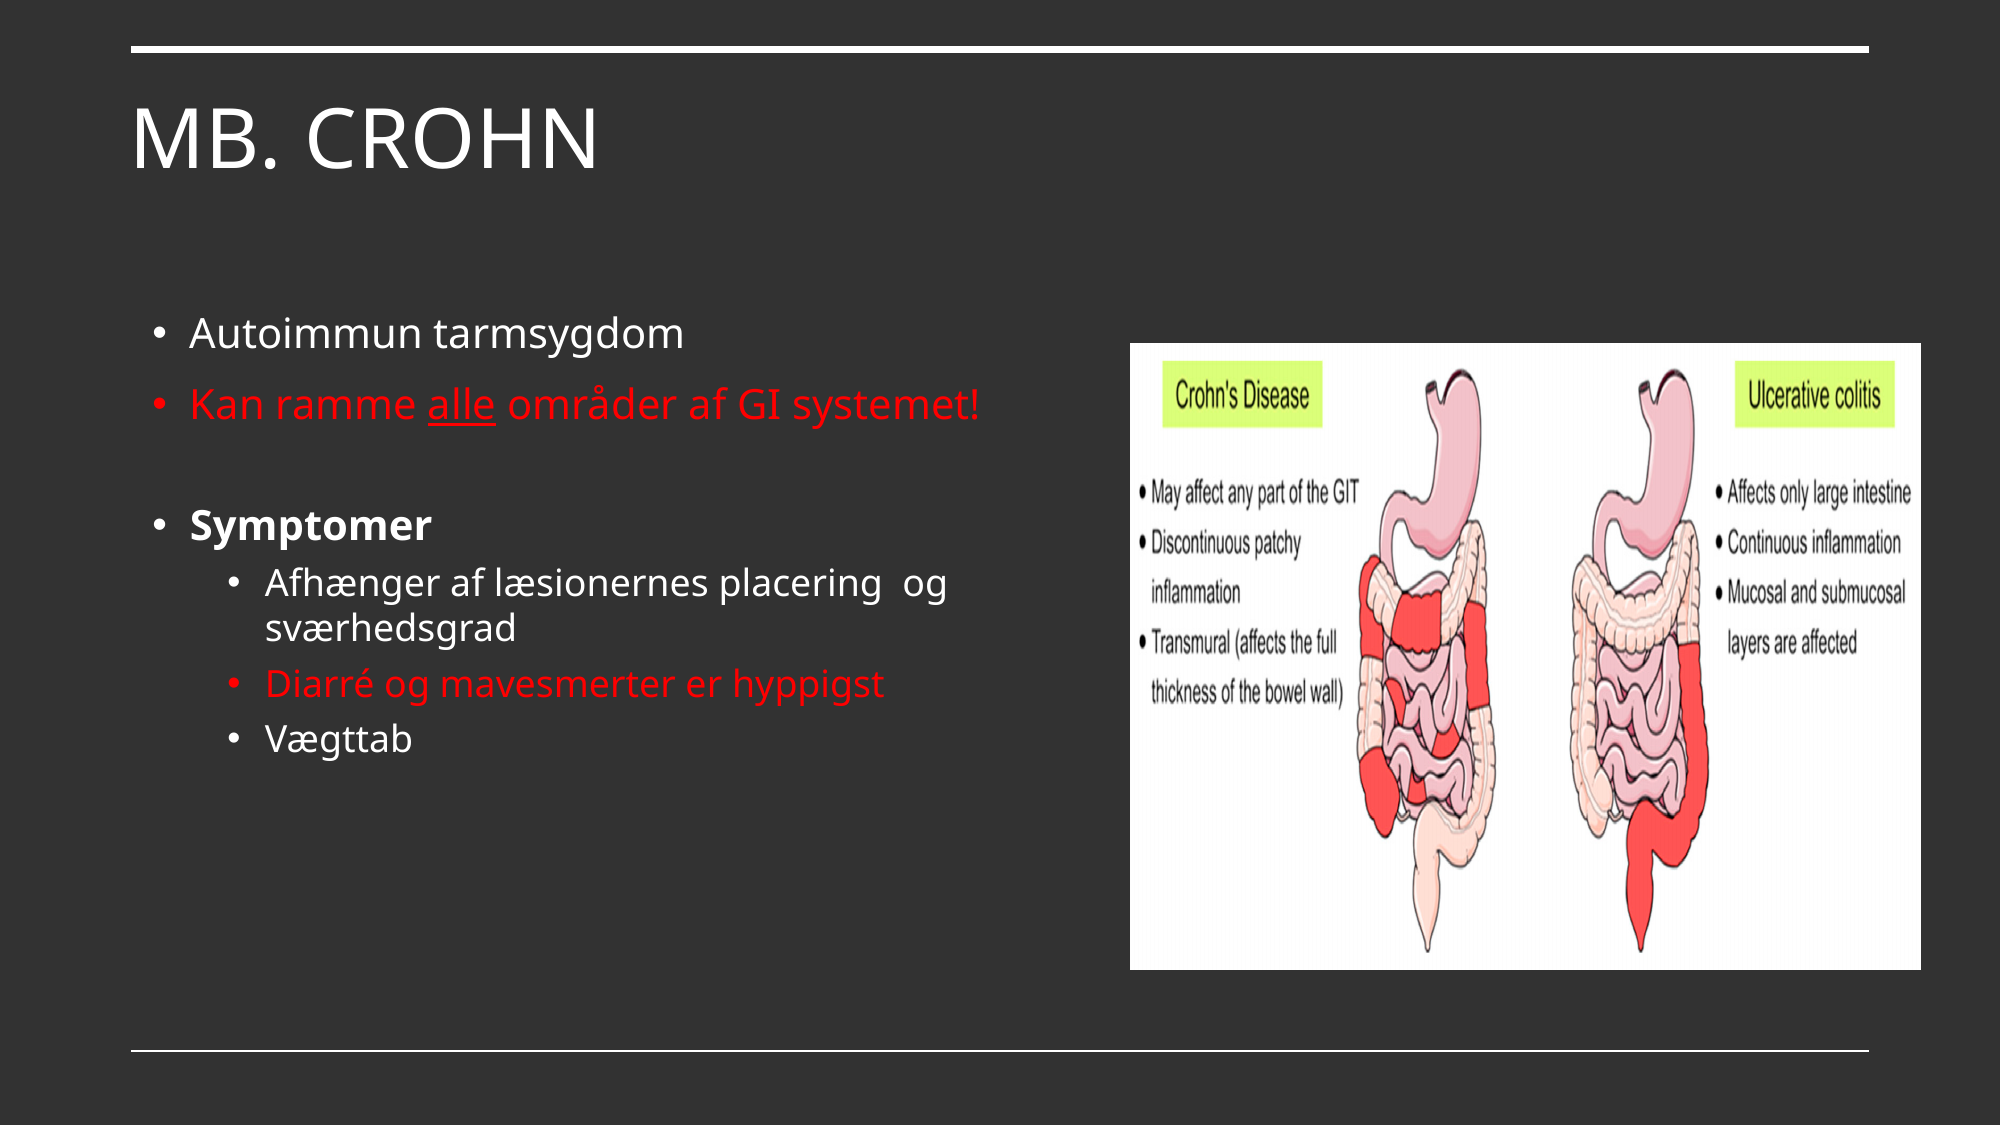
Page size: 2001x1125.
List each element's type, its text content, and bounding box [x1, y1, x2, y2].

list Autoimmun tarmsygdom Kan ramme alle områder af GI systemet! Symptomer Afhænger af læsionernes placering og sværhedsgrad Diarré og mavesmerter er hyppigst Vægttab [137, 299, 1070, 1014]
picture [1130, 343, 1921, 970]
title Mb. Crohn [114, 77, 1869, 292]
